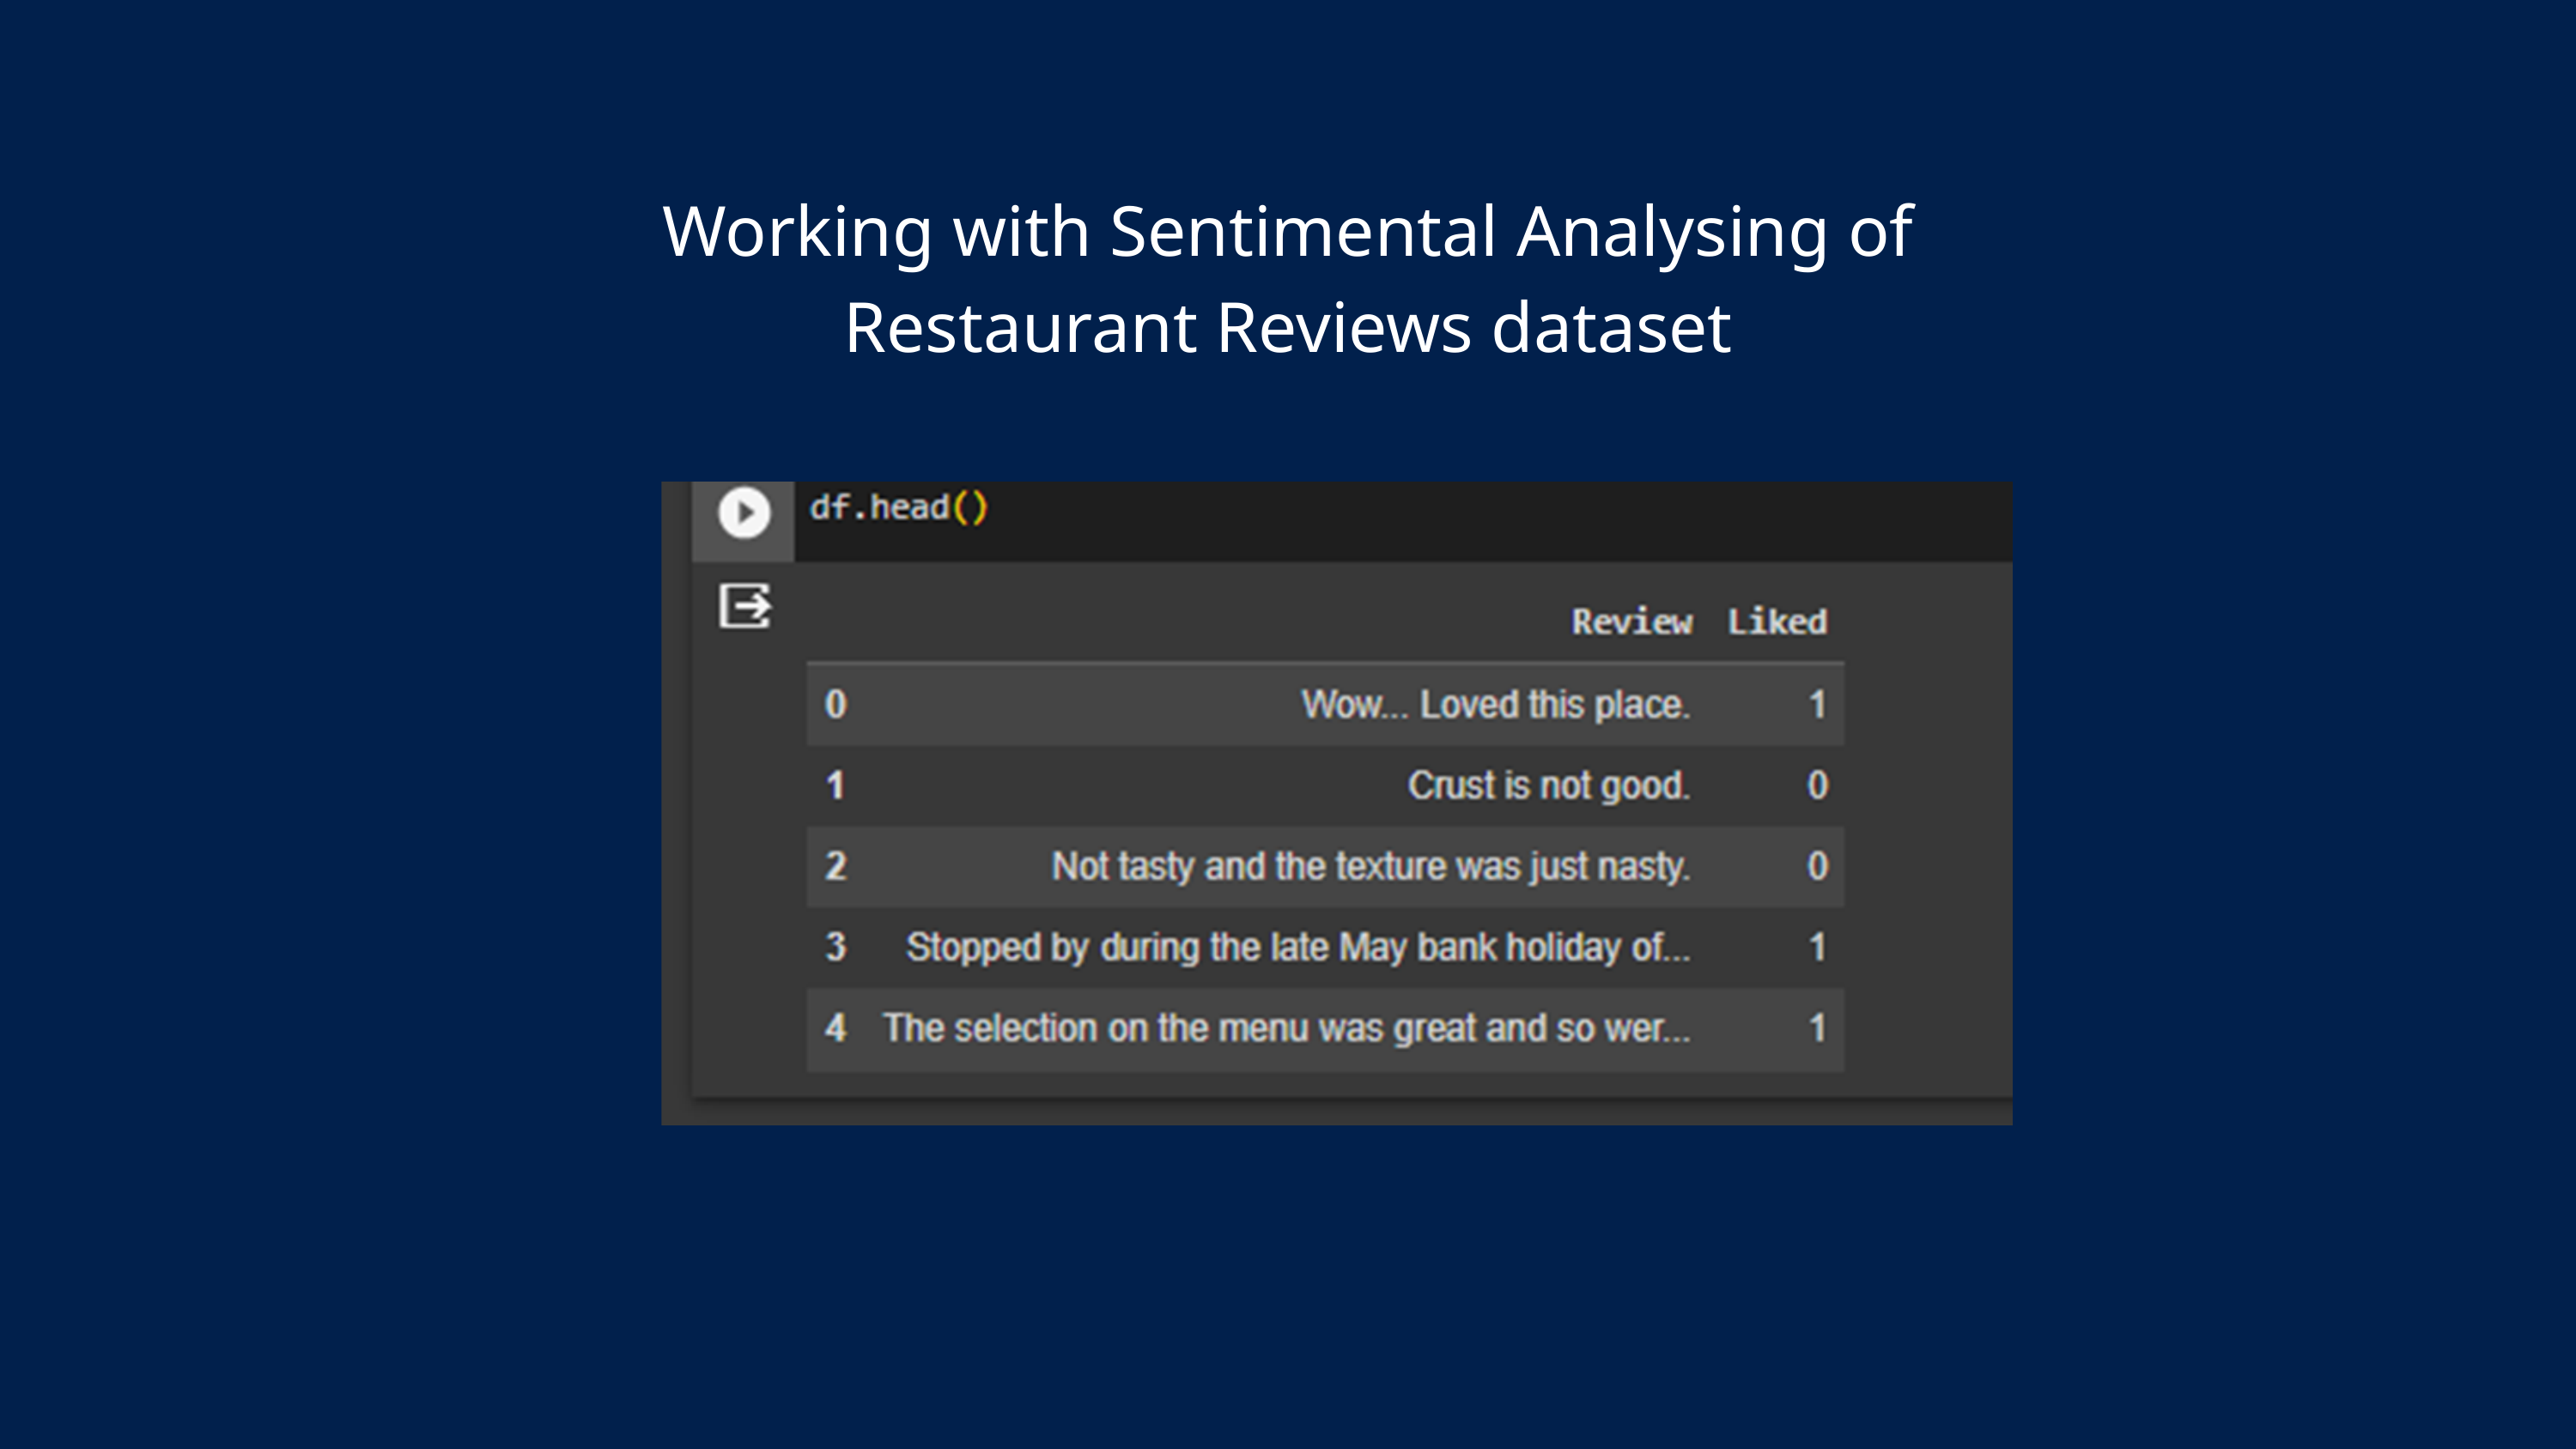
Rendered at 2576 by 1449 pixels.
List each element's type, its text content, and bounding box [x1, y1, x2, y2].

text_box [661, 482, 2014, 1125]
text_box Working with Sentimental Analysing of Restaurant Reviews dataset [530, 173, 2046, 367]
